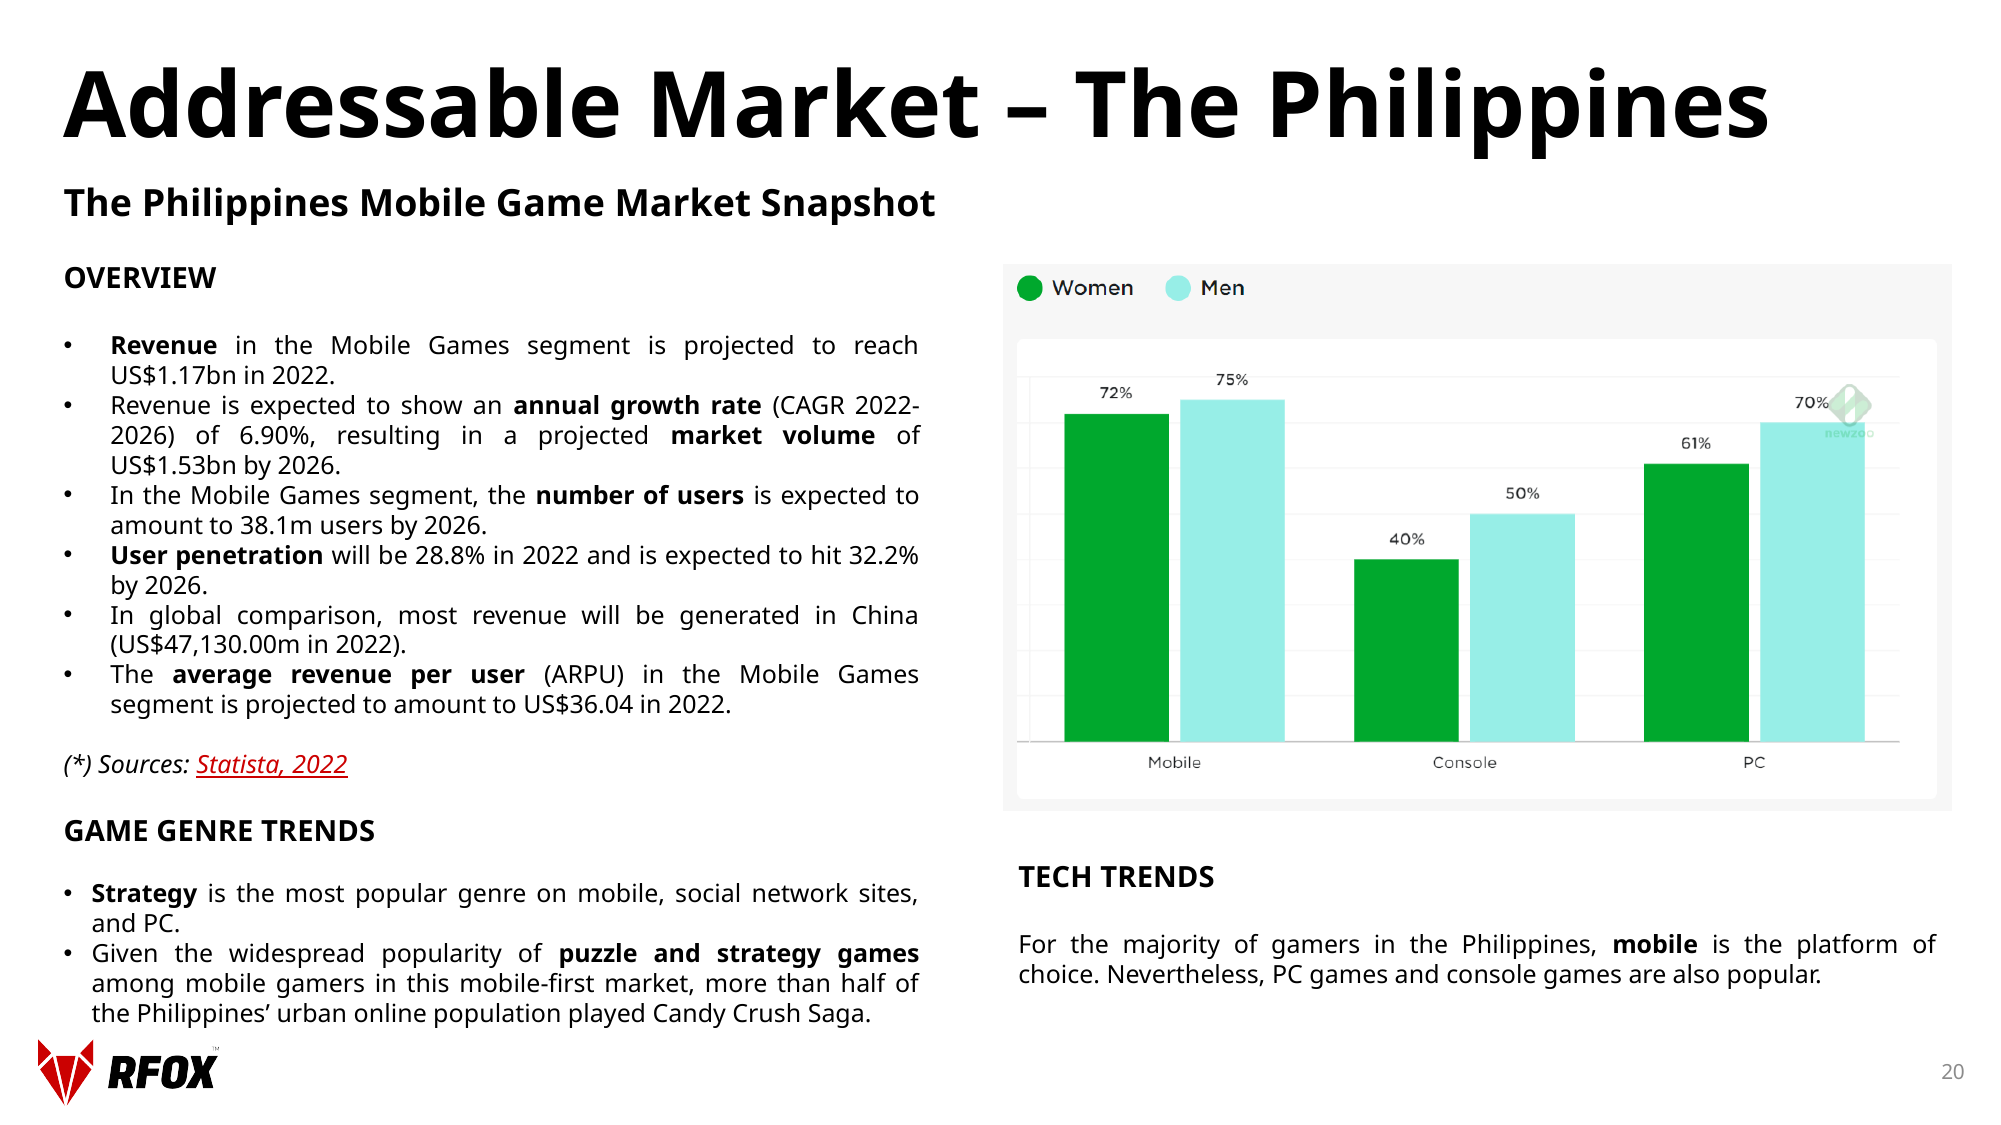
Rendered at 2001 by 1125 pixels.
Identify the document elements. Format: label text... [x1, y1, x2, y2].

picture [38, 1039, 219, 1106]
title Addressable Market – The Philippines [48, 50, 1928, 153]
text_box The Philippines Mobile Game Market Snapshot [48, 171, 1000, 232]
text_box TECH TRENDS For the majority of gamers in the Philippines, mobile is the platform of choice. Nevertheless, PC games and console games are also popular. [1003, 850, 1952, 996]
text_box OVERVIEW Revenue in the Mobile Games segment is projected to reach US$1.17bn in 2022. Revenue is expected to show an annual growth rate (CAGR 2022-2026) of 6.90%, resulting in a projected market volume of US$1.53bn by 2026. In the Mobile Games segment, the number of users is expected to amount to 38.1m users by 2026. User penetration will be 28.8% in 2022 and is expected to hit 32.2% by 2026. In global comparison, most revenue will be generated in China (US$47,130.00m in 2022). The average revenue per user (ARPU) in the Mobile Games segment is projected to amount to US$36.04 in 2022. (*) Sources: Statista, 2022 GAME GENRE TRENDS Strategy is the most popular genre on mobile, social network sites, and PC. Given the widespread popularity of puzzle and strategy games among mobile gamers in this mobile-first market, more than half of the Philippines’ urban online population played Candy Crush Saga. [48, 252, 935, 1035]
slide_number 20 [1529, 1042, 1980, 1103]
picture [1003, 264, 1952, 811]
